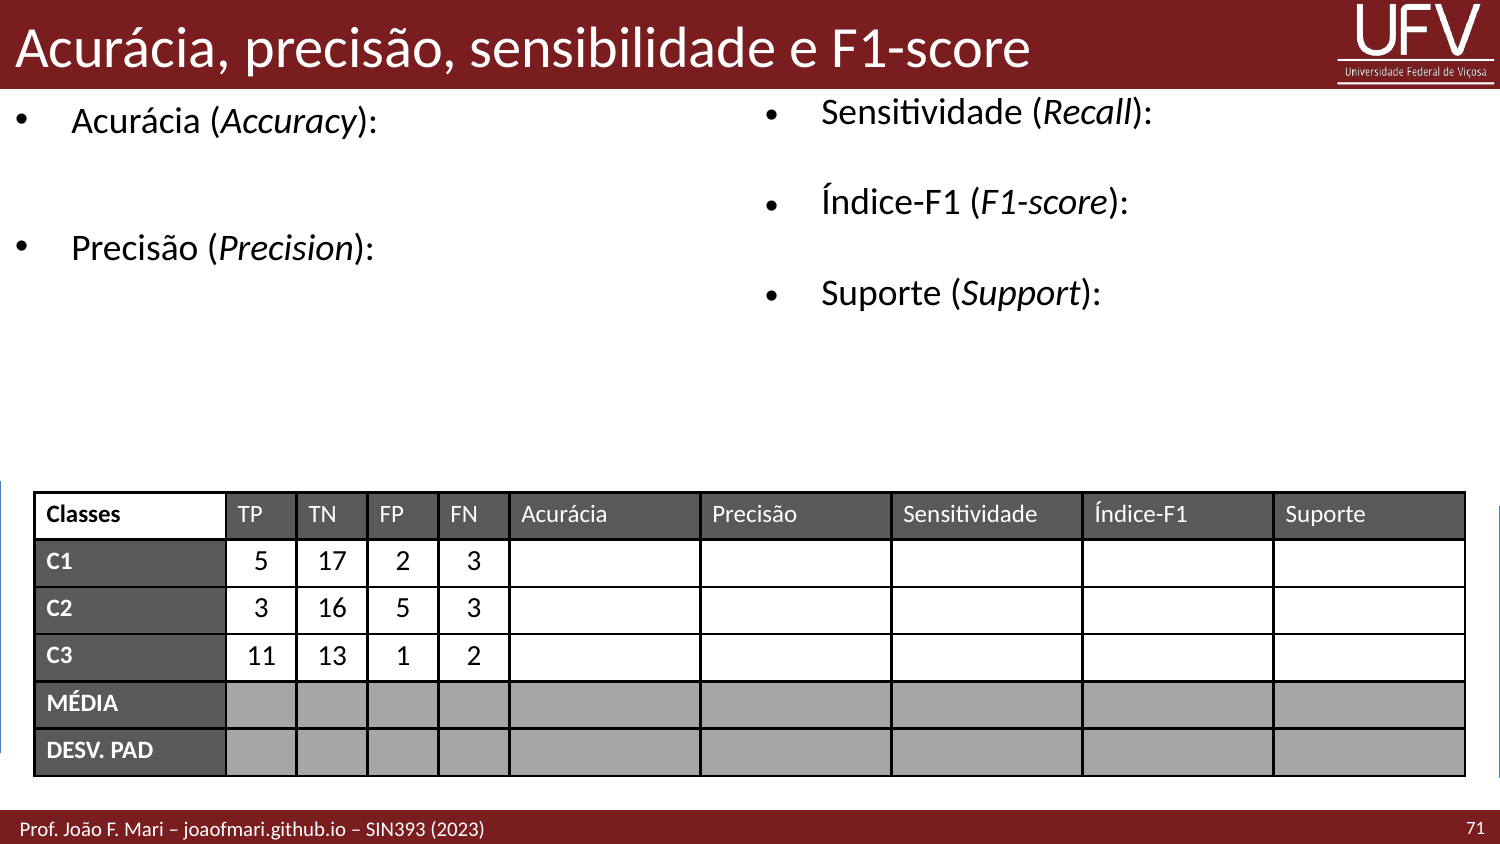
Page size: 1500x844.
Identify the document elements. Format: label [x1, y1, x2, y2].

table_header [36, 494, 225, 538]
table_cell [511, 588, 699, 633]
table_cell [227, 588, 295, 633]
table_cell [1084, 730, 1272, 775]
table_cell [511, 683, 699, 727]
table_cell [702, 588, 890, 633]
table_cell [369, 588, 437, 633]
table_cell [298, 730, 366, 775]
table_cell [298, 541, 366, 586]
table_cell [1275, 730, 1464, 775]
table_cell [440, 635, 508, 680]
slide_number [1328, 811, 1500, 844]
table_cell [702, 730, 890, 775]
table_cell [227, 541, 295, 586]
title [0, 0, 1500, 89]
table_cell [298, 635, 366, 680]
table_cell [36, 588, 225, 633]
table_header [893, 494, 1081, 538]
table_header [511, 494, 699, 538]
table_cell [440, 541, 508, 586]
table_header [702, 494, 890, 538]
table_header [1084, 494, 1272, 538]
table_cell [1275, 588, 1464, 633]
table_cell [298, 683, 366, 727]
table_cell [369, 635, 437, 680]
table_cell [36, 730, 225, 775]
table_cell [511, 541, 699, 586]
table_cell [440, 588, 508, 633]
table_cell [440, 683, 508, 727]
table_cell [893, 635, 1081, 680]
table_cell [511, 730, 699, 775]
table_cell [702, 683, 890, 727]
table_cell [369, 730, 437, 775]
table_cell [298, 588, 366, 633]
table_cell [893, 730, 1081, 775]
table_cell [1084, 541, 1272, 586]
table_cell [369, 683, 437, 727]
table_cell [1084, 635, 1272, 680]
footer [0, 812, 1034, 844]
table_cell [702, 635, 890, 680]
table_cell [227, 635, 295, 680]
table_cell [1275, 683, 1464, 727]
table_header [440, 494, 508, 538]
table_cell [1084, 683, 1272, 727]
table_cell [36, 683, 225, 727]
table_cell [227, 730, 295, 775]
table_cell [1275, 541, 1464, 586]
table_cell [36, 541, 225, 586]
table_cell [227, 683, 295, 727]
table_header [298, 494, 366, 538]
table_cell [1275, 635, 1464, 680]
table_cell [369, 541, 437, 586]
table_header [227, 494, 295, 538]
table_cell [511, 635, 699, 680]
table_header [1275, 494, 1464, 538]
table_cell [440, 730, 508, 775]
table_cell [1084, 588, 1272, 633]
table_cell [702, 541, 890, 586]
table_cell [893, 683, 1081, 727]
table_cell [36, 635, 225, 680]
table_header [369, 494, 437, 538]
table_cell [893, 588, 1081, 633]
table_cell [893, 541, 1081, 586]
